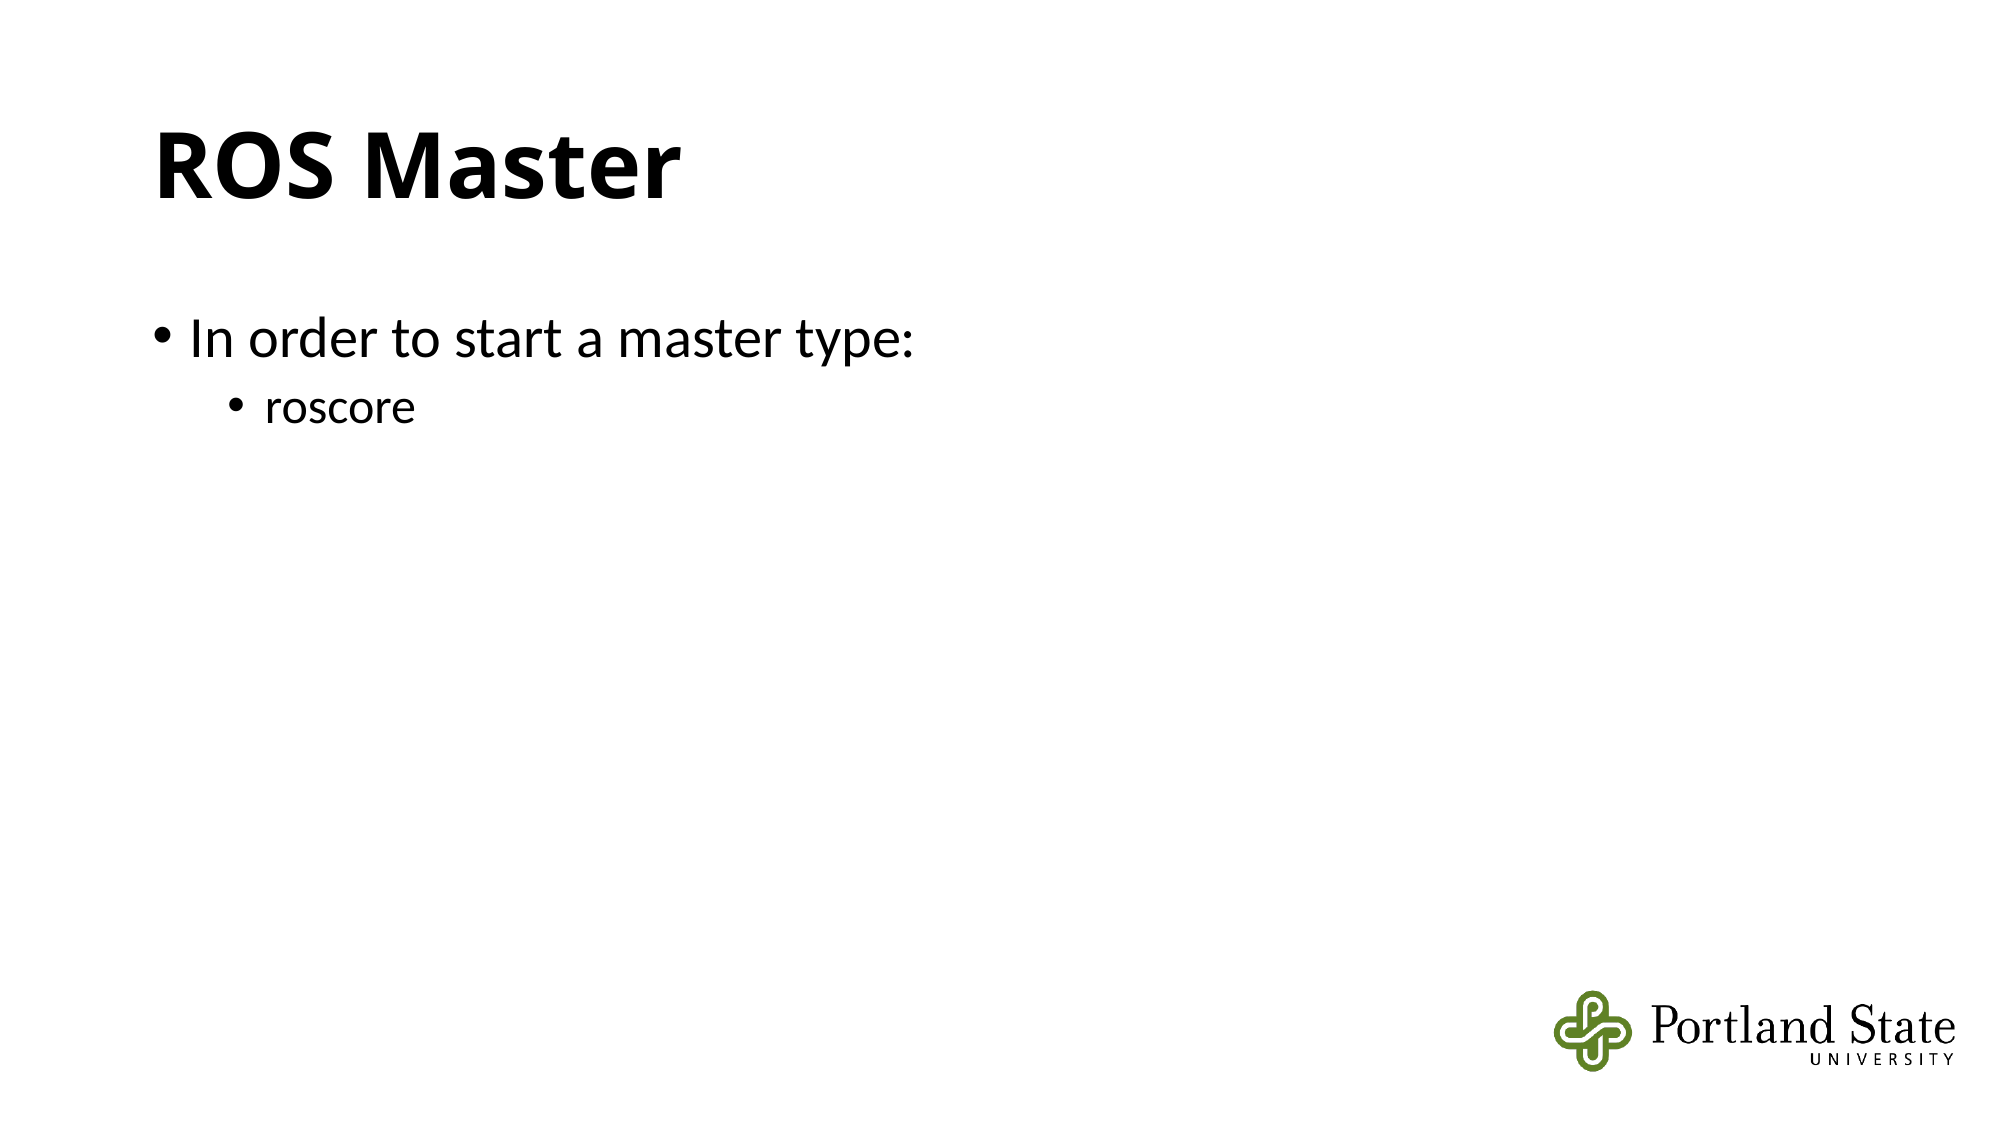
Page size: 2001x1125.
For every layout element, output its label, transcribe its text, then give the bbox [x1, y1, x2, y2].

list In order to start a master type: roscore [137, 299, 1863, 1014]
picture [1538, 972, 1970, 1089]
title ROS Master [137, 59, 1863, 278]
